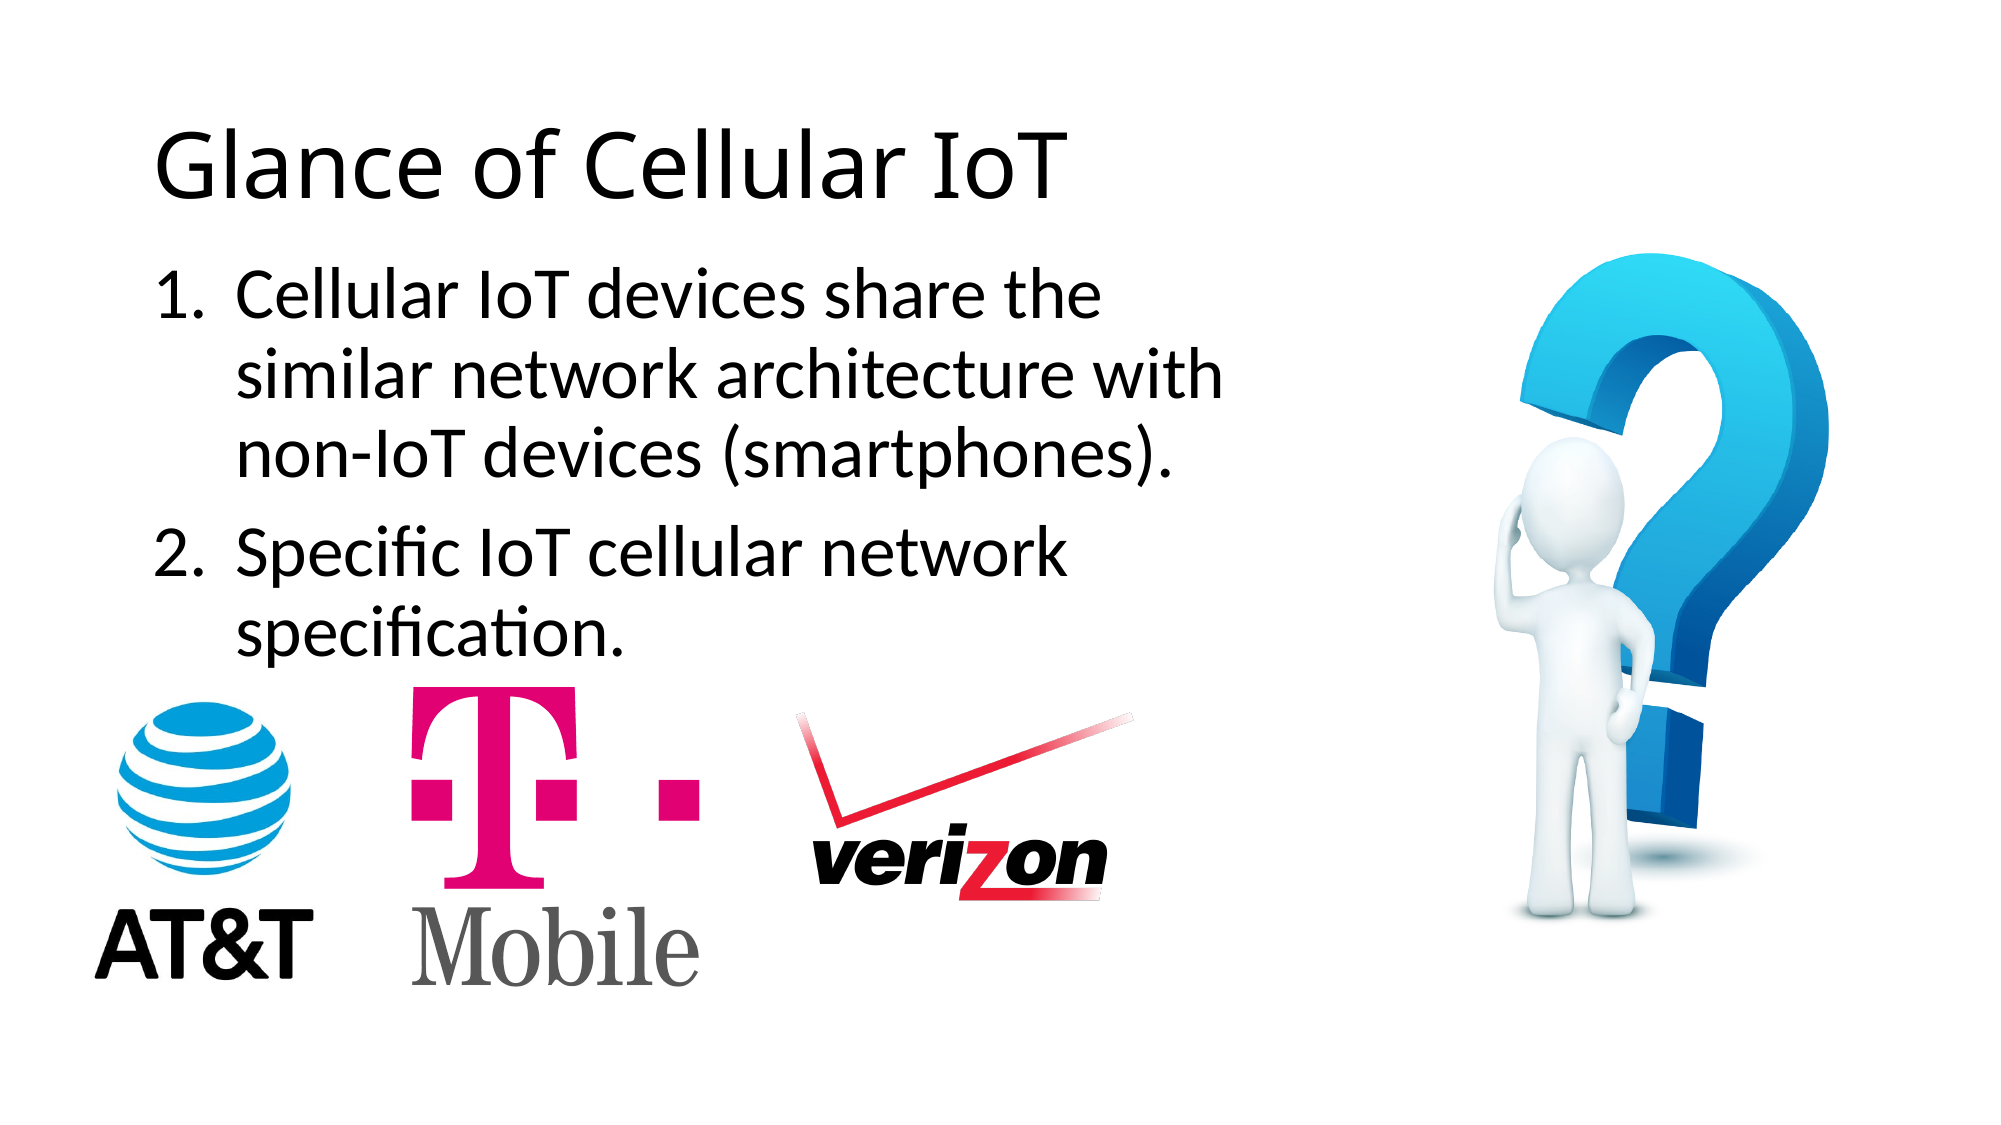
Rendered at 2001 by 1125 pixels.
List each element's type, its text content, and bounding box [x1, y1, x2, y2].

title Glance of Cellular IoT [137, 59, 1863, 278]
picture [407, 679, 729, 1001]
picture [43, 679, 365, 1001]
picture [742, 708, 1186, 947]
list Cellular IoT devices share the similar network architecture with non-IoT devices (smartphones). Specific IoT cellular network specification. [137, 247, 1307, 680]
picture [1350, 223, 1906, 958]
